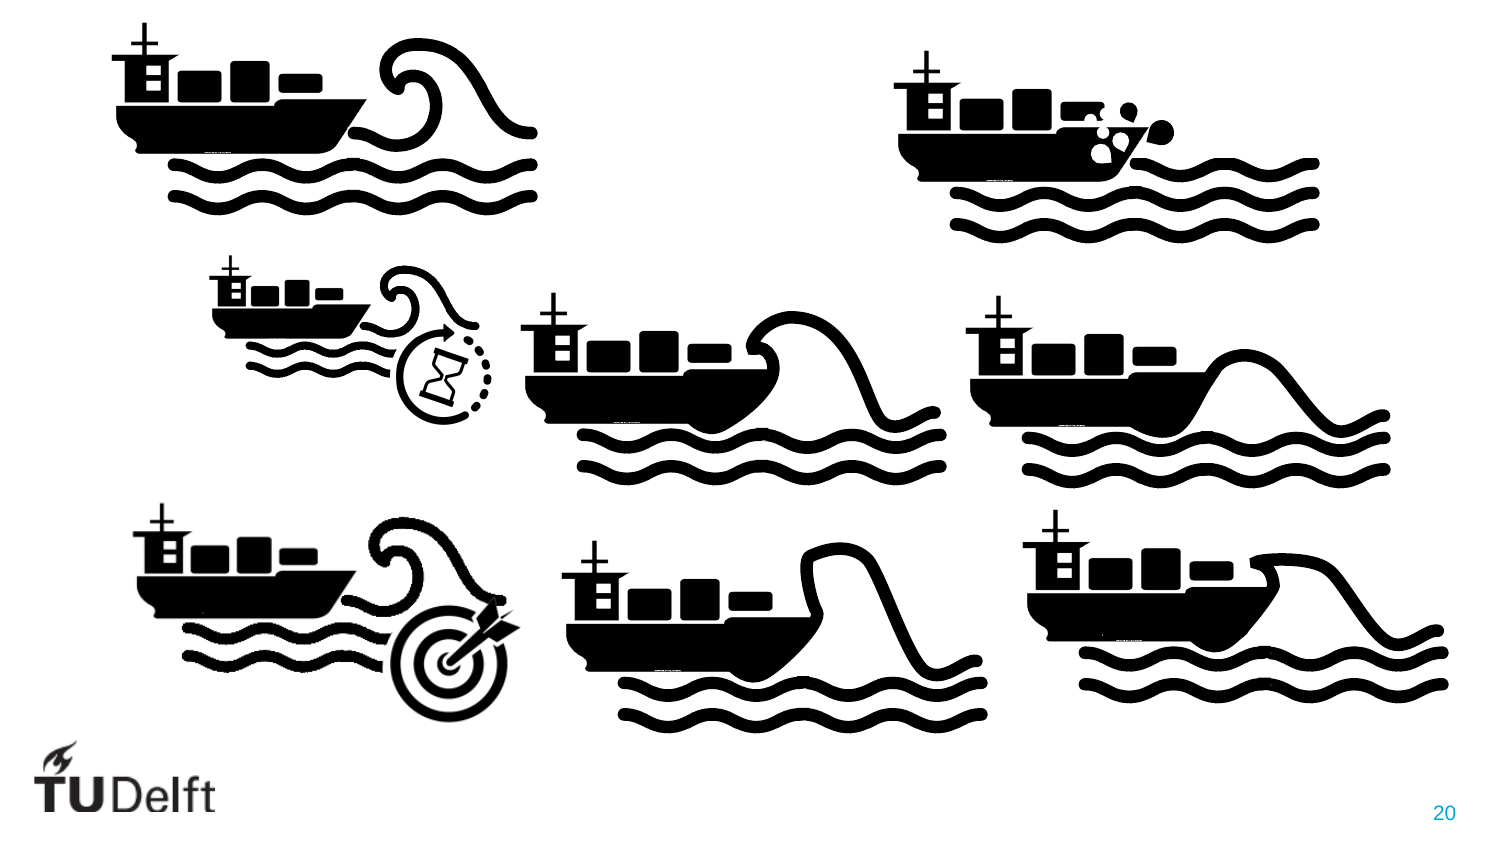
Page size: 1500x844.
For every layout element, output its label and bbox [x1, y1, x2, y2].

text_box [1290, 557, 1440, 640]
picture [198, 242, 1459, 720]
text_box [788, 315, 934, 423]
text_box [829, 546, 979, 671]
picture [113, 473, 998, 750]
text_box [1233, 353, 1387, 426]
picture [85, 17, 548, 232]
text_box [1162, 120, 1175, 146]
picture [867, 45, 1330, 260]
